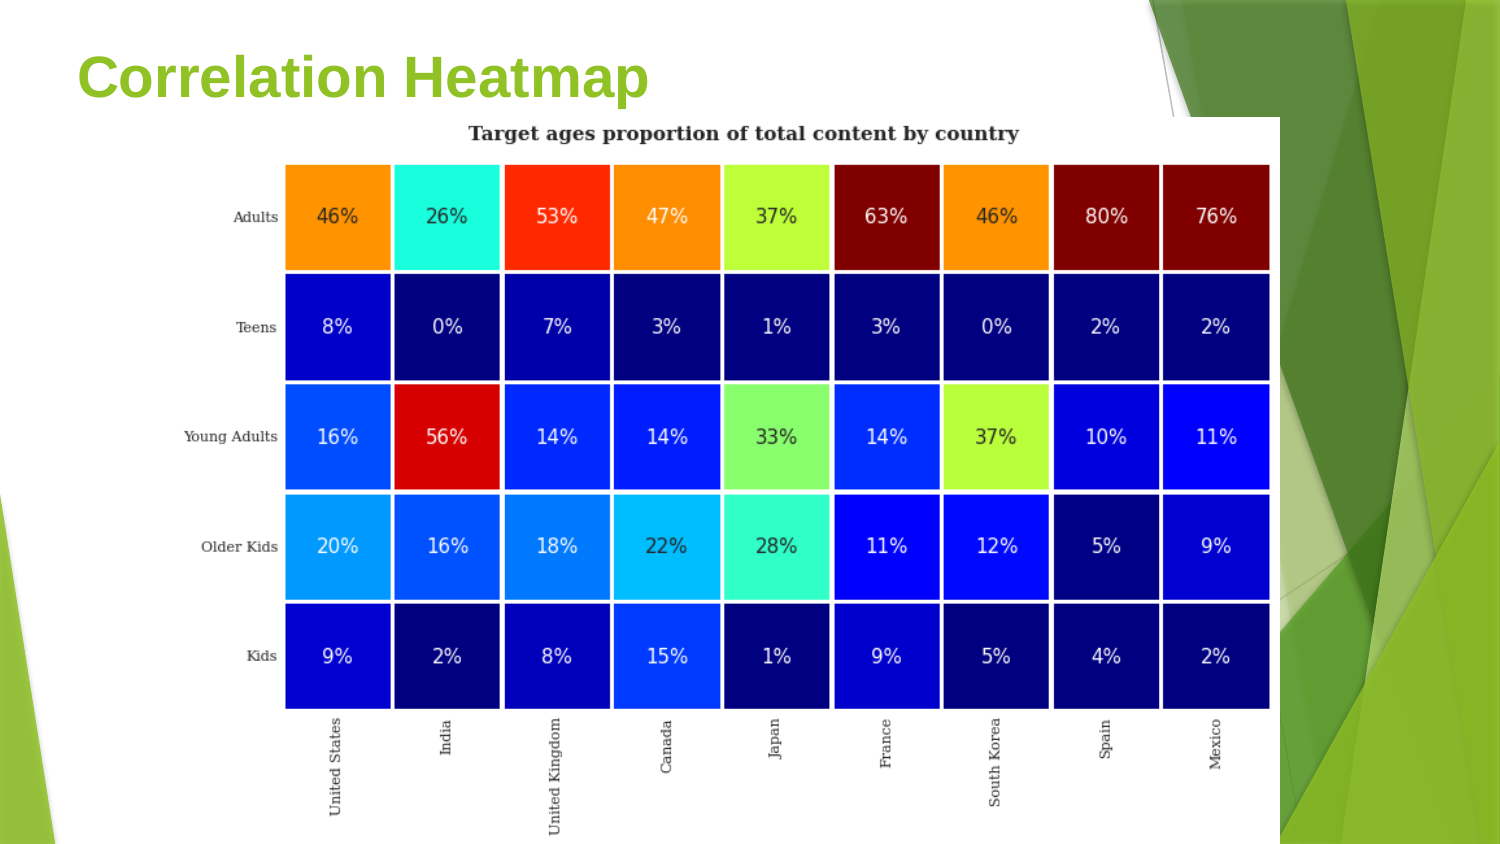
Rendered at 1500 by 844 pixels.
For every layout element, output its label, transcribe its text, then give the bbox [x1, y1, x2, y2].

picture [174, 117, 1280, 844]
text_box Correlation Heatmap [62, 31, 813, 117]
